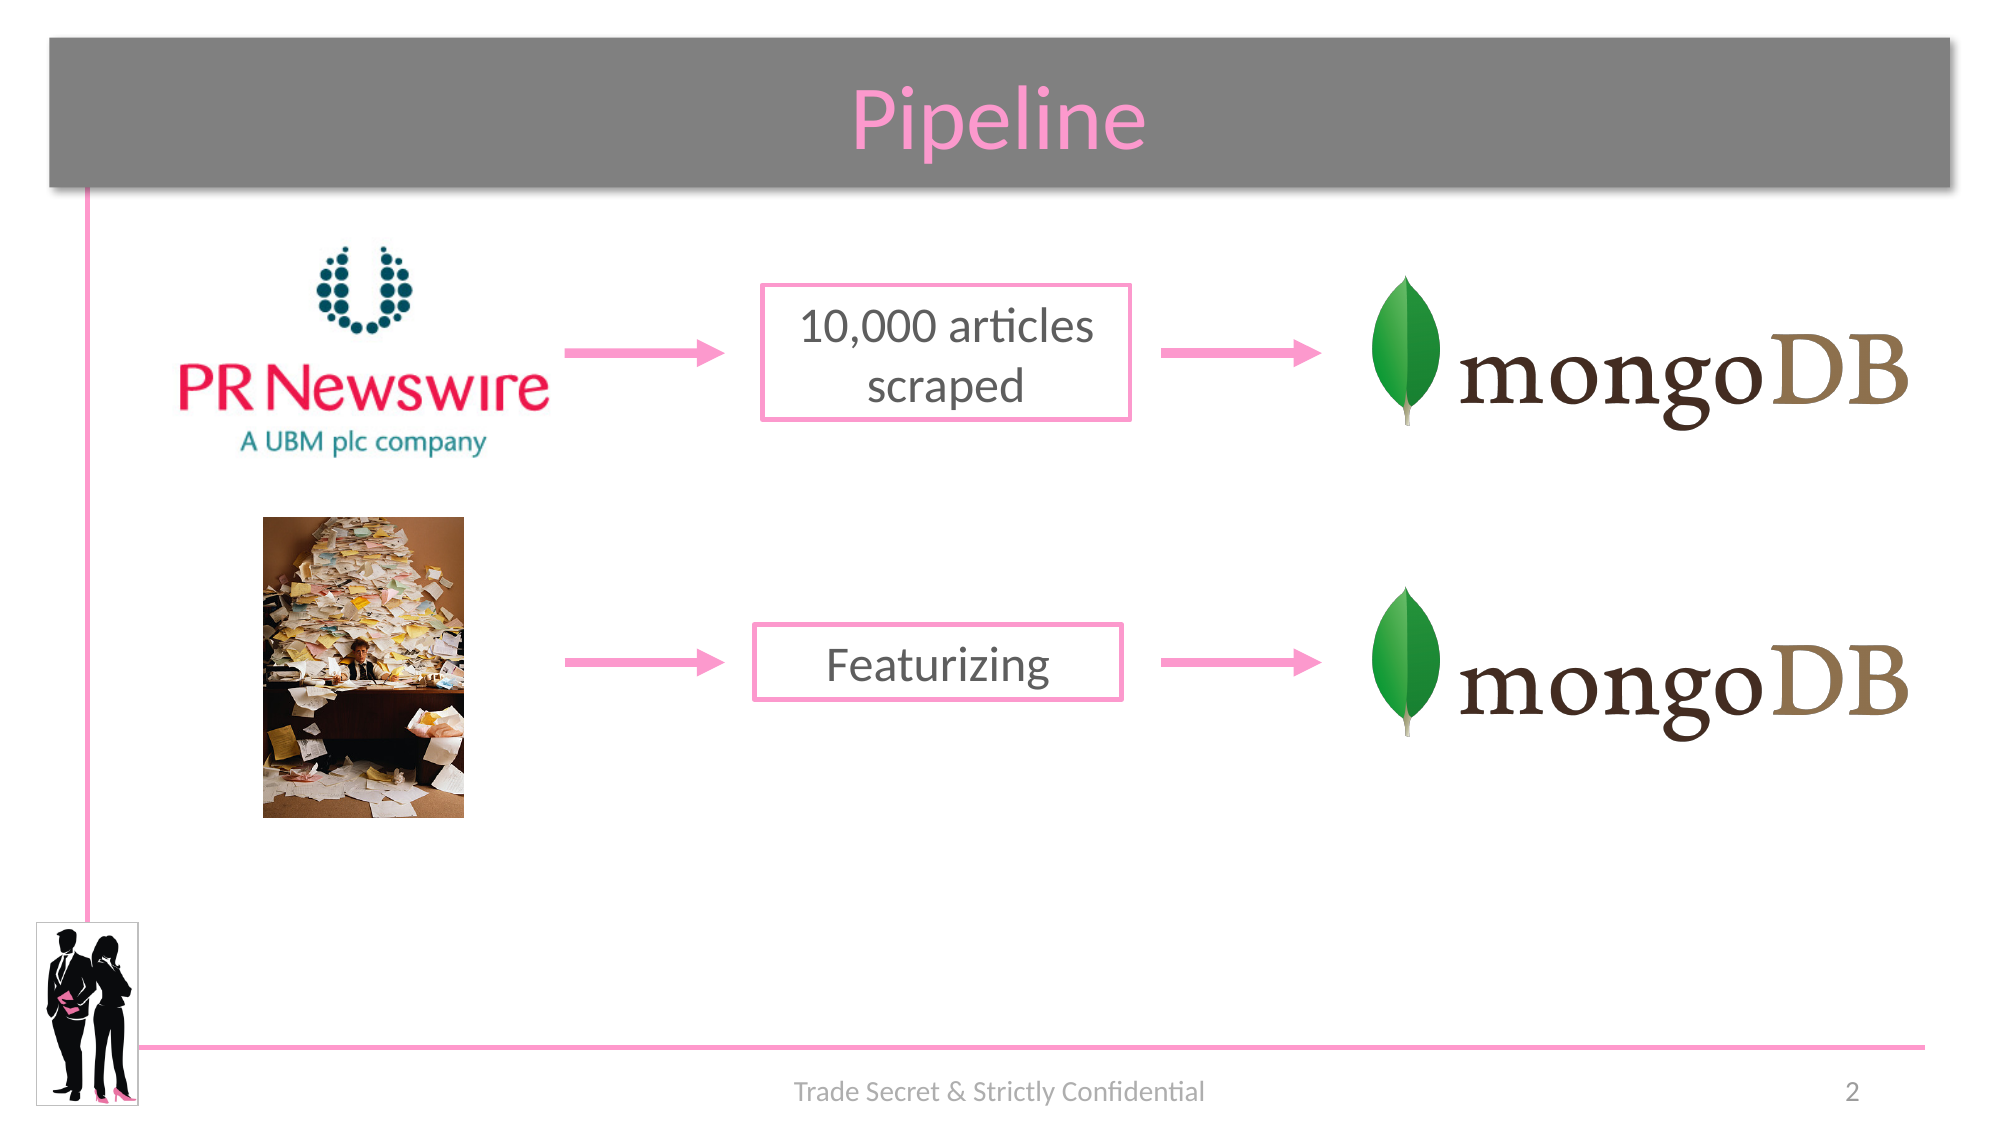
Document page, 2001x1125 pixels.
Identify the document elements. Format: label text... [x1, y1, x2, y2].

title Pipeline [49, 37, 1950, 188]
picture [162, 227, 565, 480]
picture [1350, 567, 1927, 761]
picture [1350, 257, 1927, 450]
text_box Featurizing [754, 624, 1122, 700]
text_box 10,000 articles scraped [762, 284, 1131, 420]
picture [263, 517, 464, 818]
picture [37, 923, 137, 1105]
